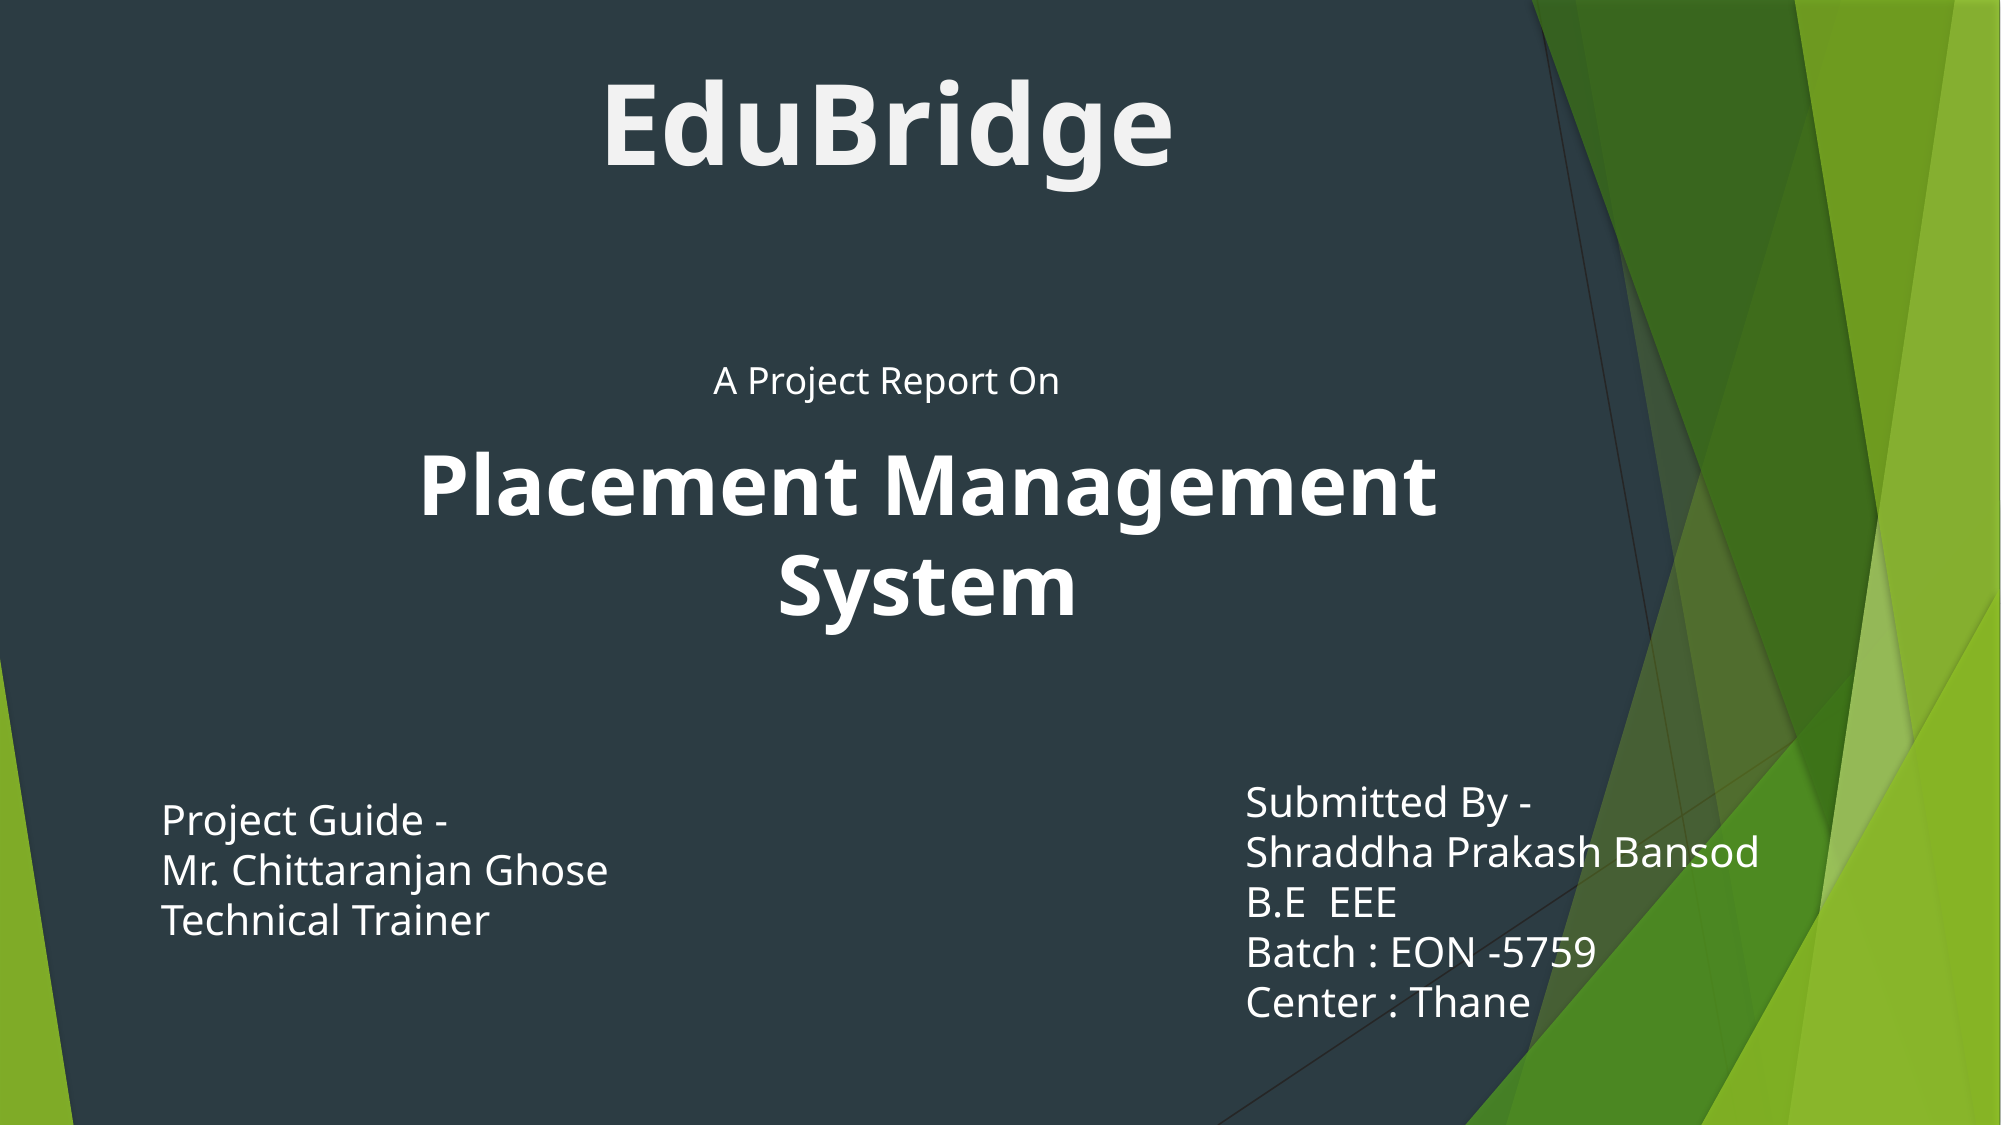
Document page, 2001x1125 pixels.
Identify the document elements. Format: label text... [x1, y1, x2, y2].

text_box EduBridge [436, 45, 1339, 196]
text_box Submitted By - Shraddha Prakash Bansod B.E EEE Batch : EON -5759 Center : Thane [1230, 768, 1965, 1034]
text_box Project Guide - Mr. Chittaranjan Ghose Technical Trainer [145, 786, 1141, 996]
text_box Placement Management System [285, 424, 1572, 640]
text_box A Project Report On [460, 349, 1314, 409]
